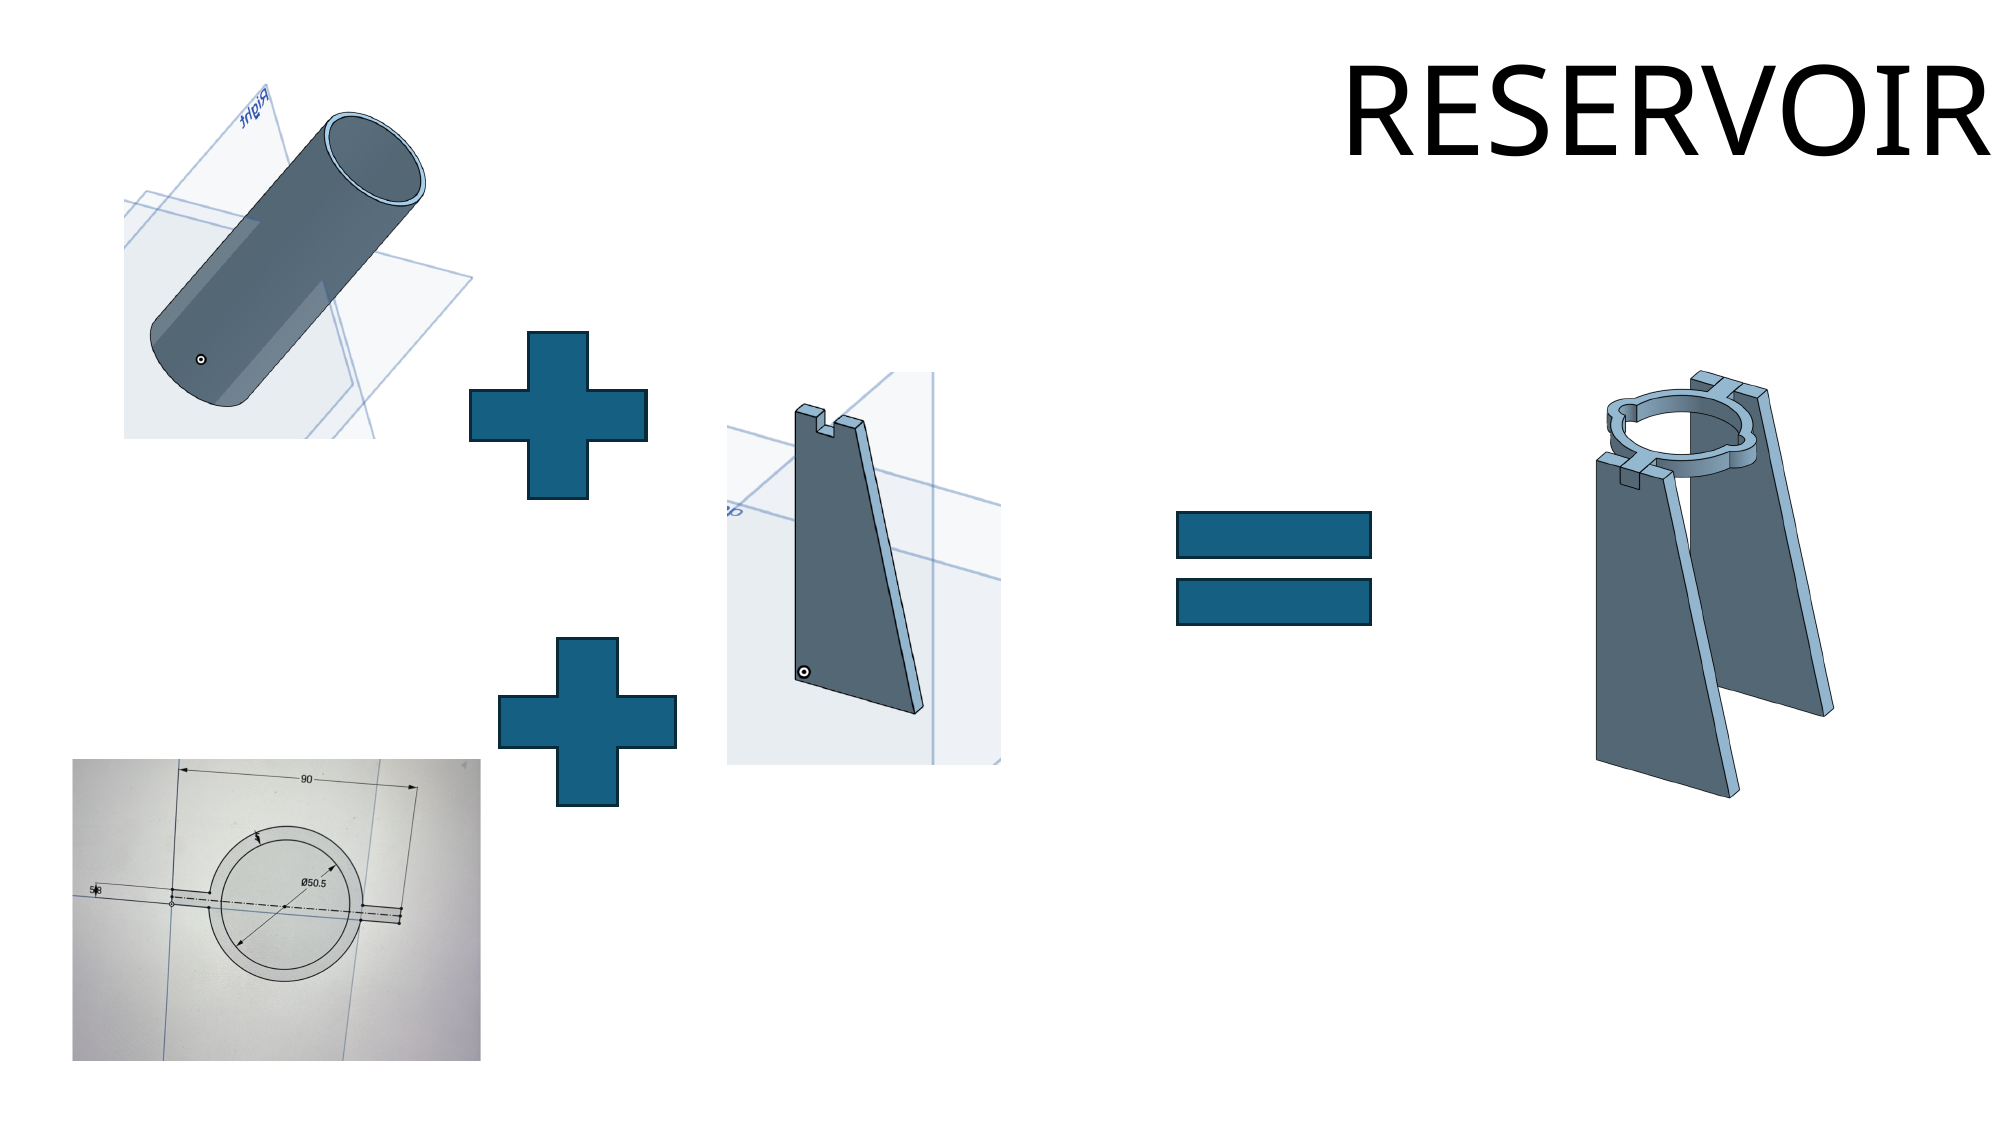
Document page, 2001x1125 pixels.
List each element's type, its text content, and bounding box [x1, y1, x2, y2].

picture [1499, 331, 1906, 836]
picture [72, 759, 482, 1062]
text_box RESERVOIR [1323, 22, 2000, 188]
text_box [1176, 511, 1372, 559]
text_box [1176, 578, 1372, 626]
picture [727, 372, 1001, 765]
text_box [469, 331, 648, 500]
picture [123, 57, 475, 440]
text_box [498, 637, 677, 807]
